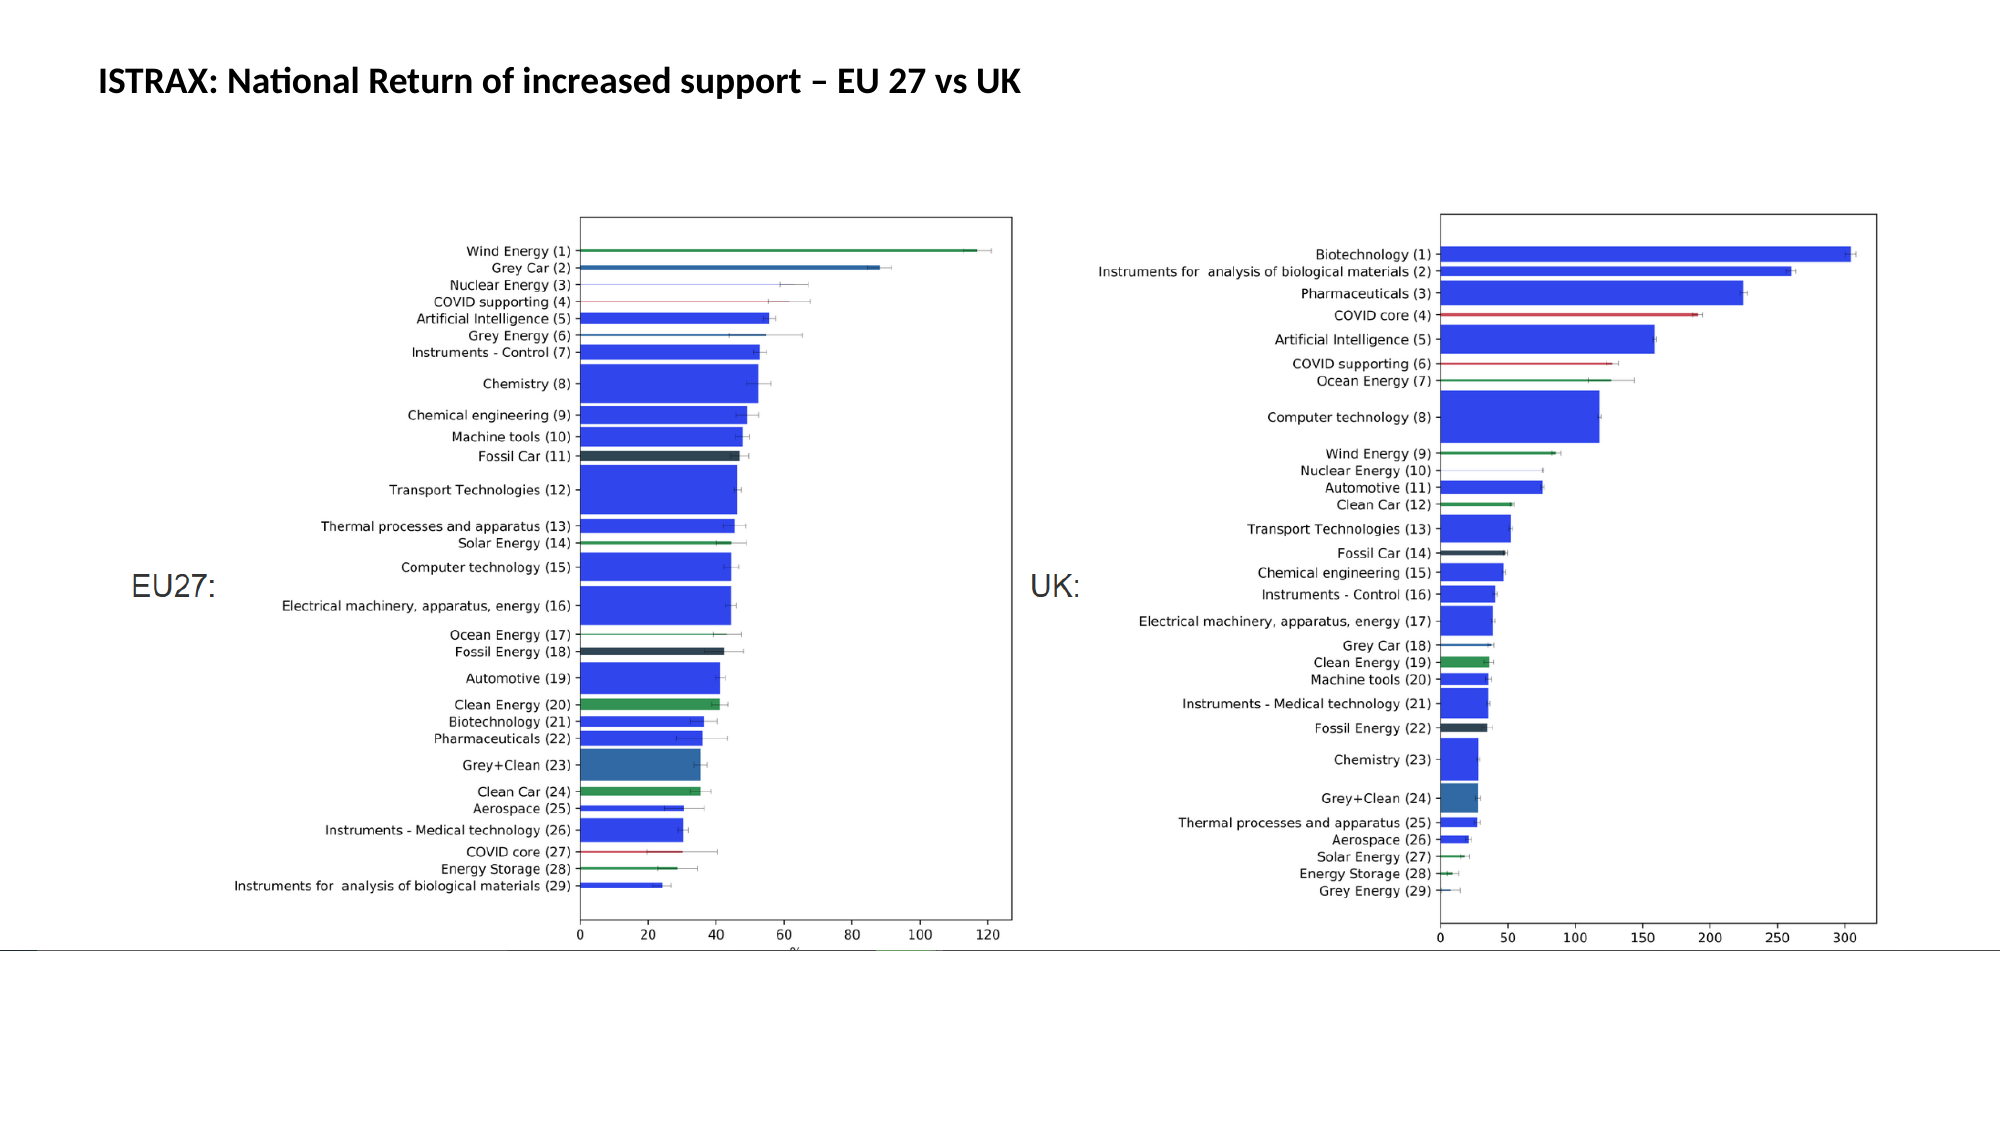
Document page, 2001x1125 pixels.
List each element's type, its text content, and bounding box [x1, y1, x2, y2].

picture [0, 174, 2000, 951]
text_box ISTRAX: National Return of increased support – EU 27 vs UK [83, 48, 1037, 109]
